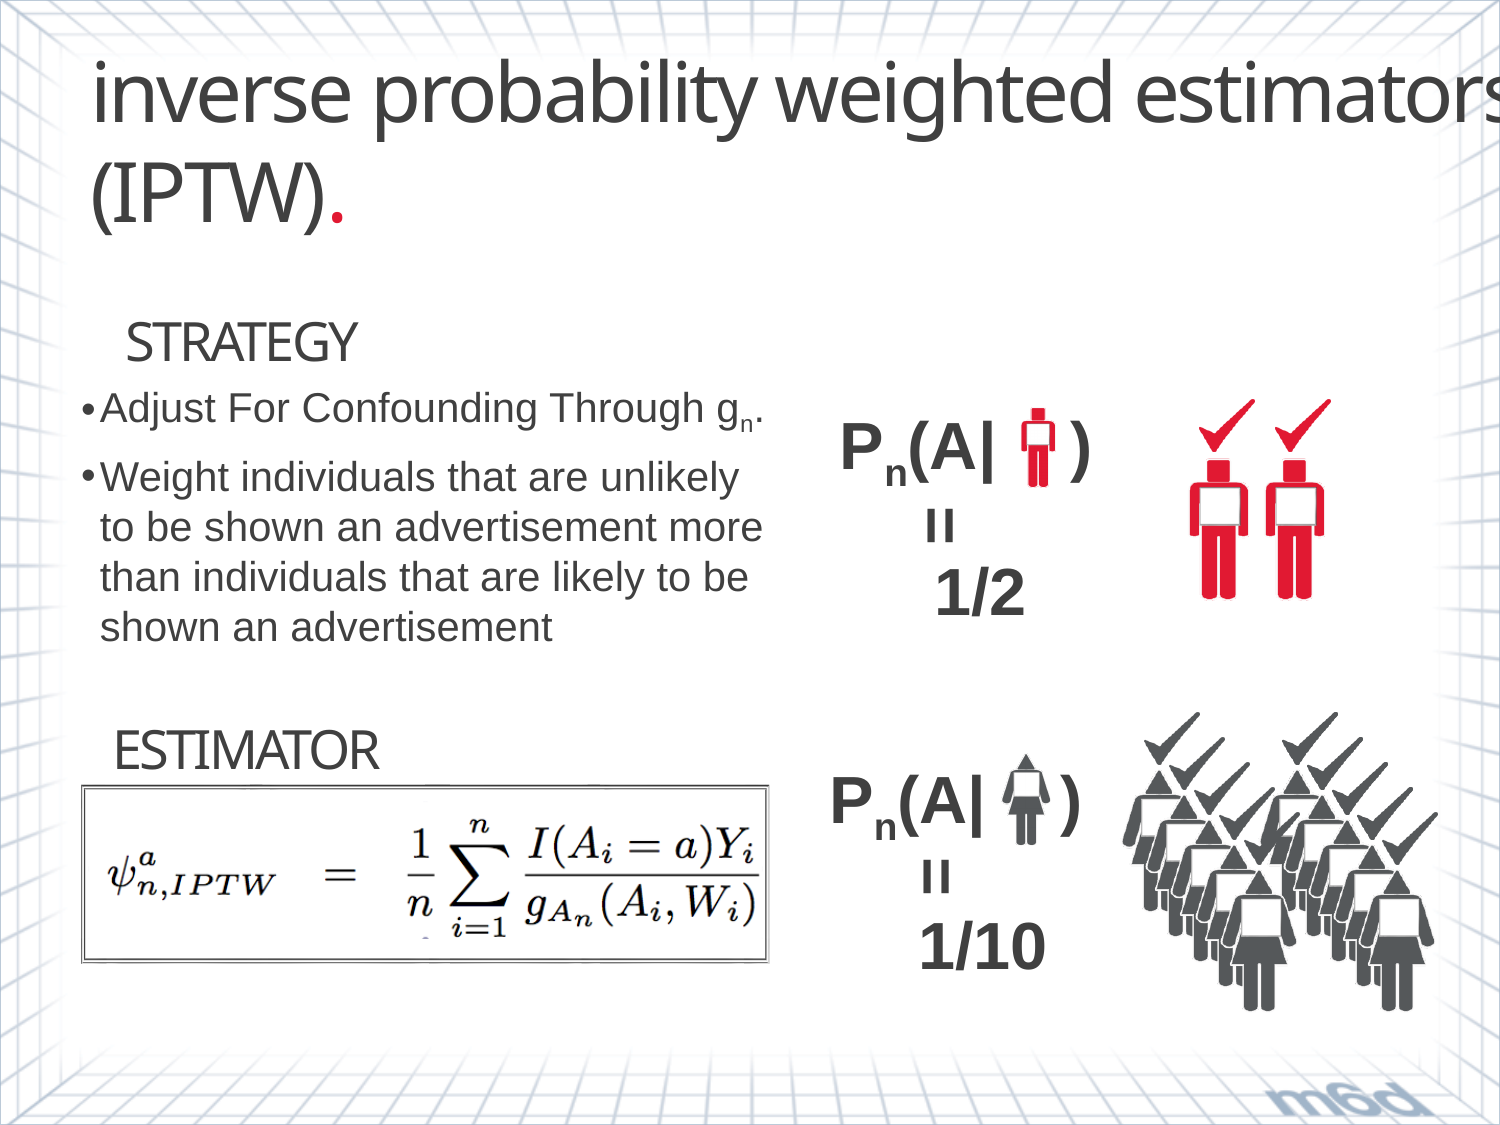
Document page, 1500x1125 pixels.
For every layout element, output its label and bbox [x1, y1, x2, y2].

text_box [62, 771, 788, 976]
text_box [824, 395, 1169, 638]
text_box [814, 749, 1158, 992]
picture [0, 0, 1500, 1125]
